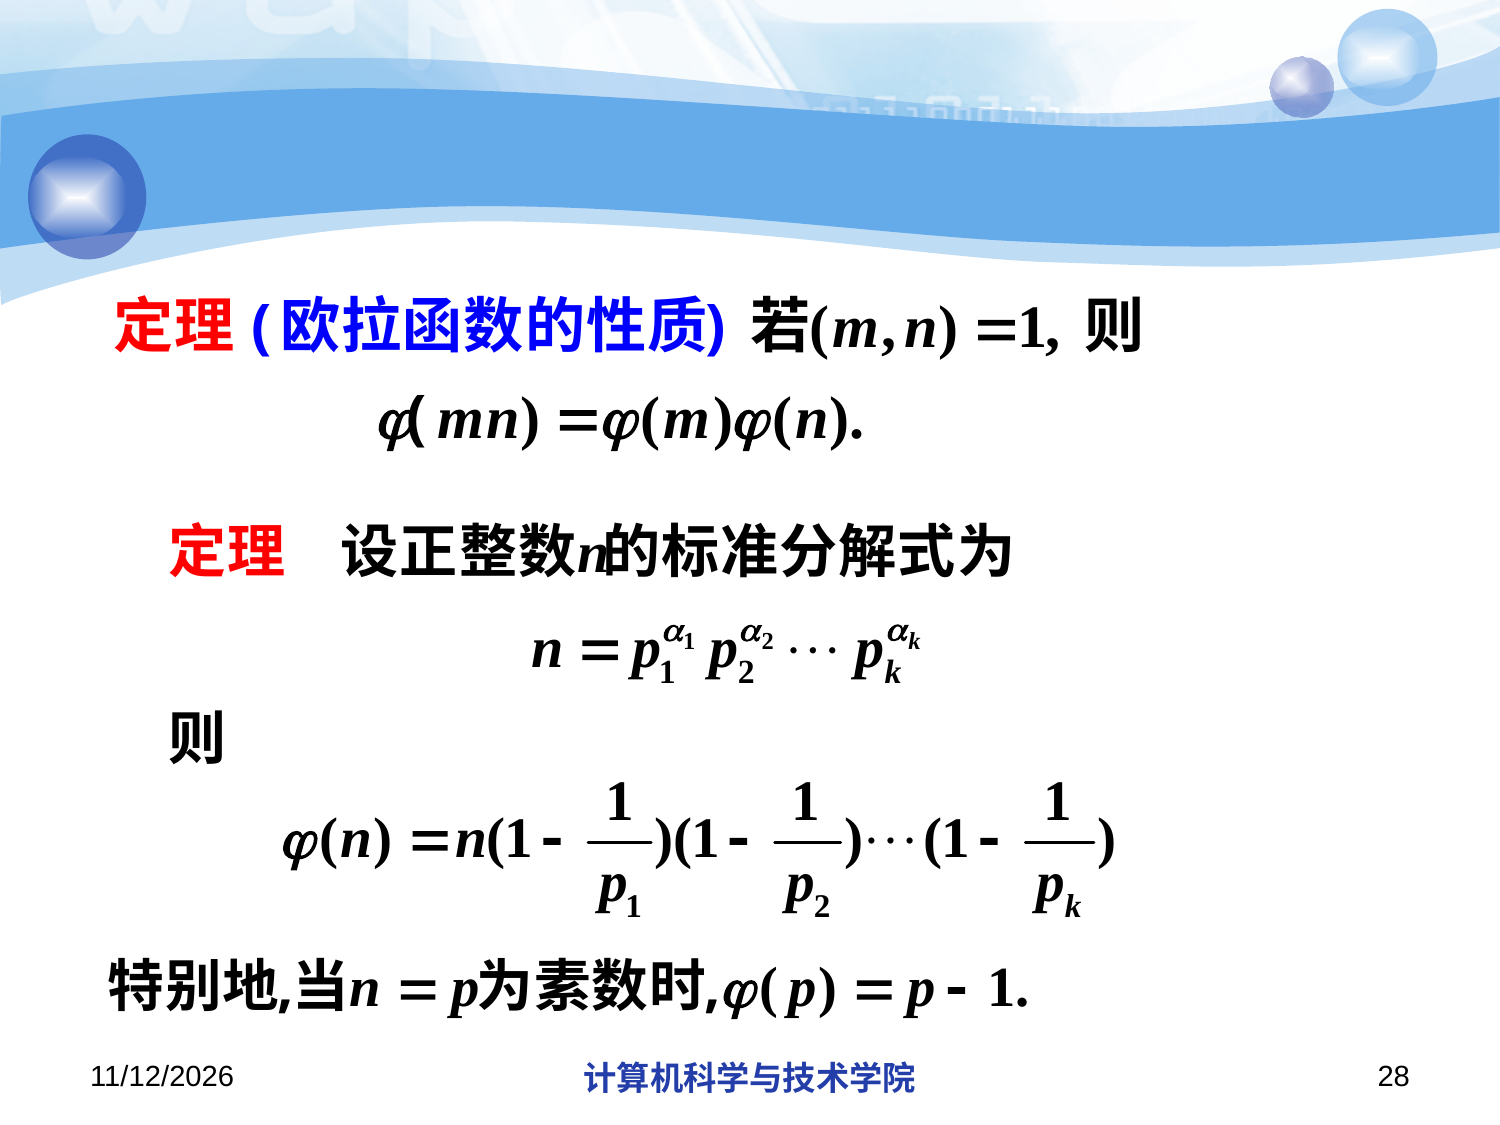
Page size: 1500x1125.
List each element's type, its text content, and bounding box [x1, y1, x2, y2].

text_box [161, 512, 1025, 780]
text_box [99, 949, 1038, 1031]
slide_number 28 [1074, 1049, 1426, 1103]
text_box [274, 762, 1126, 930]
footer 计算机科学与技术学院 [512, 1049, 988, 1103]
picture [0, 0, 1500, 113]
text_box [107, 284, 1153, 467]
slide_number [74, 1049, 426, 1103]
